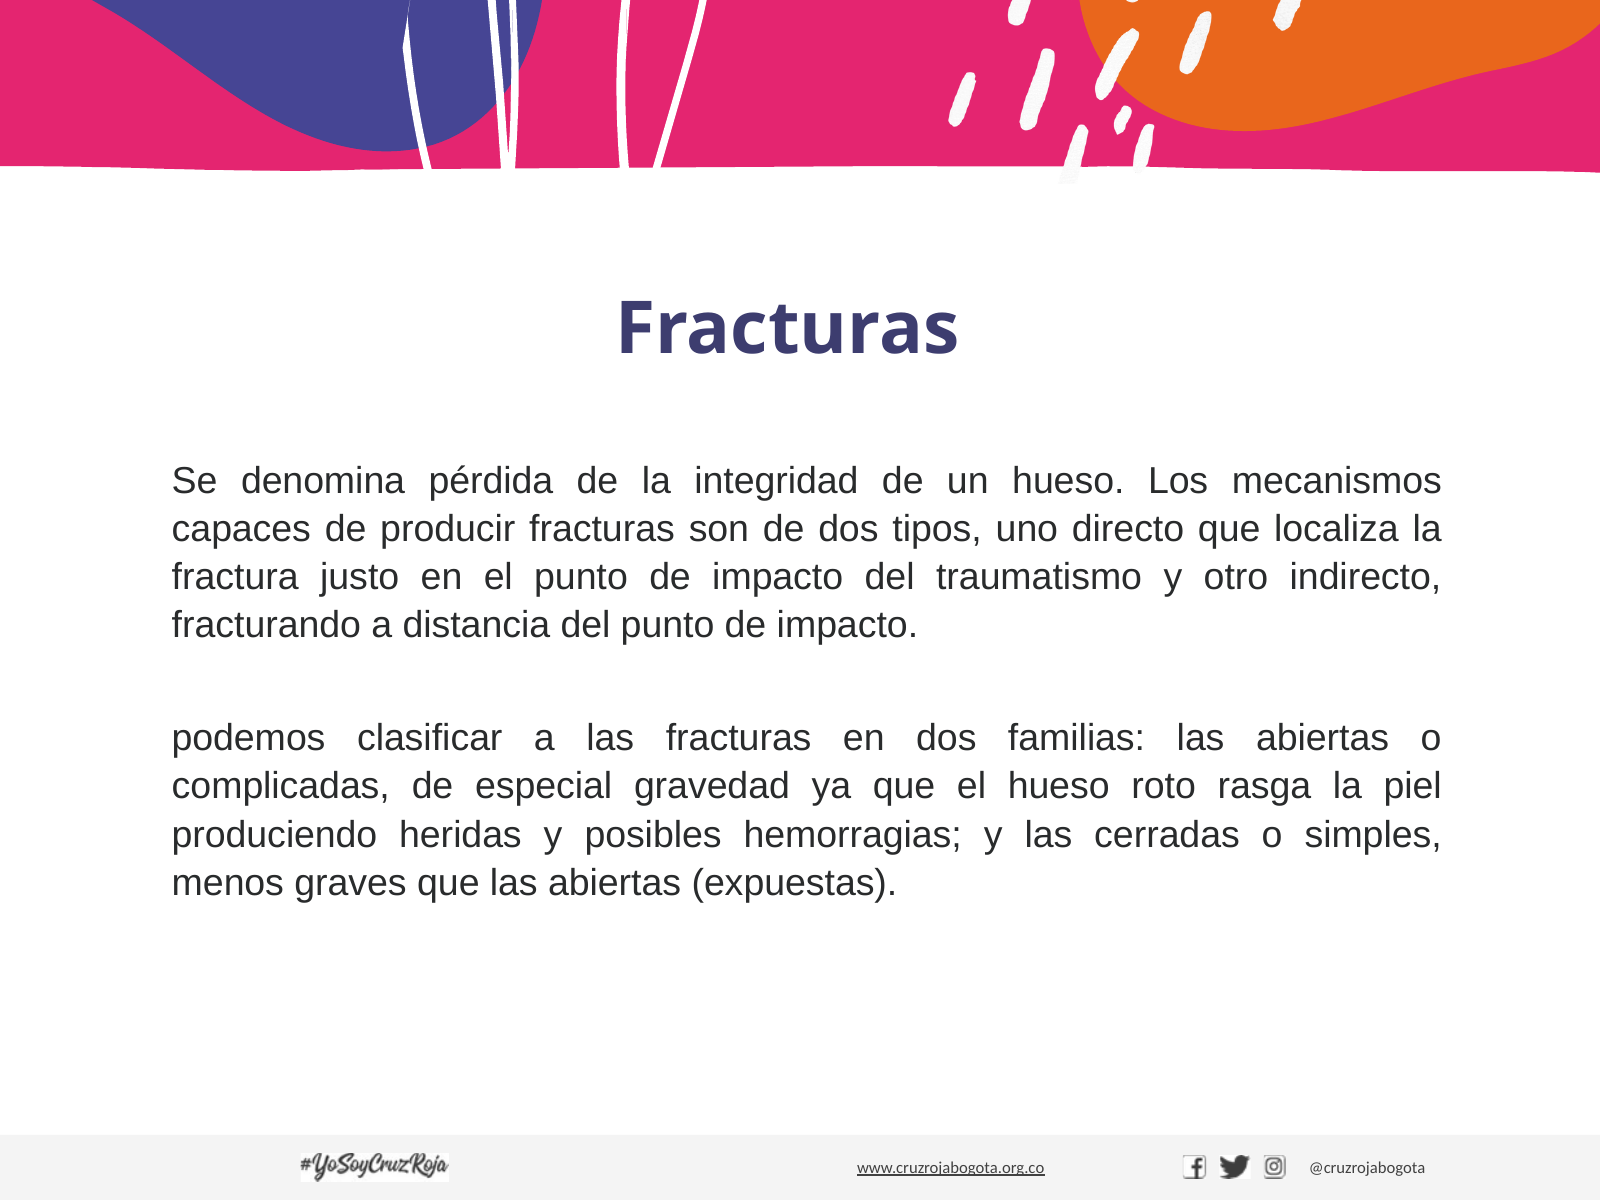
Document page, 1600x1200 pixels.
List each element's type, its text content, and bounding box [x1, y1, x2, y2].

text_box Se denomina pérdida de la integridad de un hueso. Los mecanismos capaces de producir fracturas son de dos tipos, uno directo que localiza la fractura justo en el punto de impacto del traumatismo y otro indirecto, fracturando a distancia del punto de impacto. podemos clasificar a las fracturas en dos familias: las abiertas o complicadas, de especial gravedad ya que el hueso roto rasga la piel produciendo heridas y posibles hemorragias; y las cerradas o simples, menos graves que las abiertas (expuestas). [156, 445, 1457, 935]
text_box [0, 0, 1600, 184]
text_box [0, 1134, 1600, 1200]
title Fracturas [326, 281, 1248, 445]
